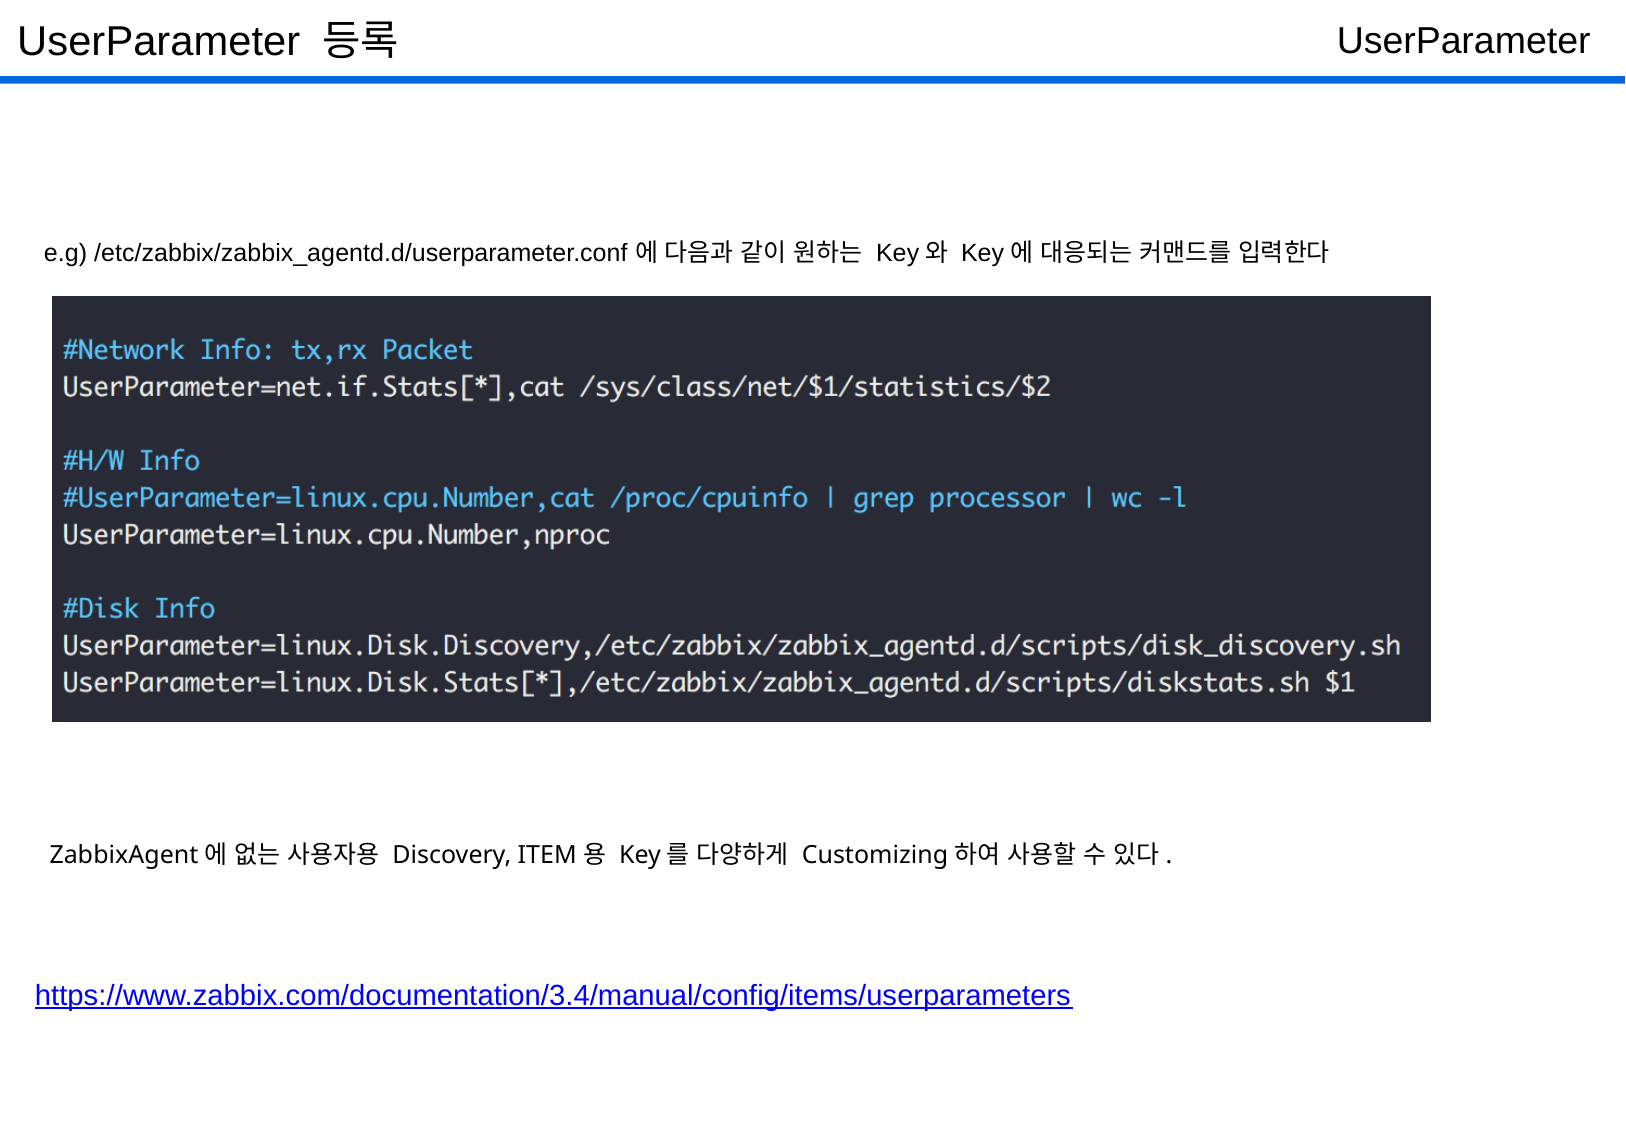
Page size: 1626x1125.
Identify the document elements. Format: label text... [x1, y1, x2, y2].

picture [52, 296, 1431, 723]
text_box https://www.zabbix.com/documentation/3.4/manual/config/items/userparameters [19, 968, 1274, 1054]
text_box e.g) /etc/zabbix/zabbix_agentd.d/userparameter.conf에 다음과 같이 원하는 Key와 Key에 대응되는 커맨드를 입력한다 [29, 203, 1625, 254]
text_box UserParameter [951, 0, 1606, 79]
text_box ZabbixAgent에 없는 사용자용 Discovery, ITEM용 Key를 다양하게 Customizing하여 사용할 수 있다. [34, 806, 1625, 856]
text_box UserParameter 등록 [2, 0, 951, 79]
